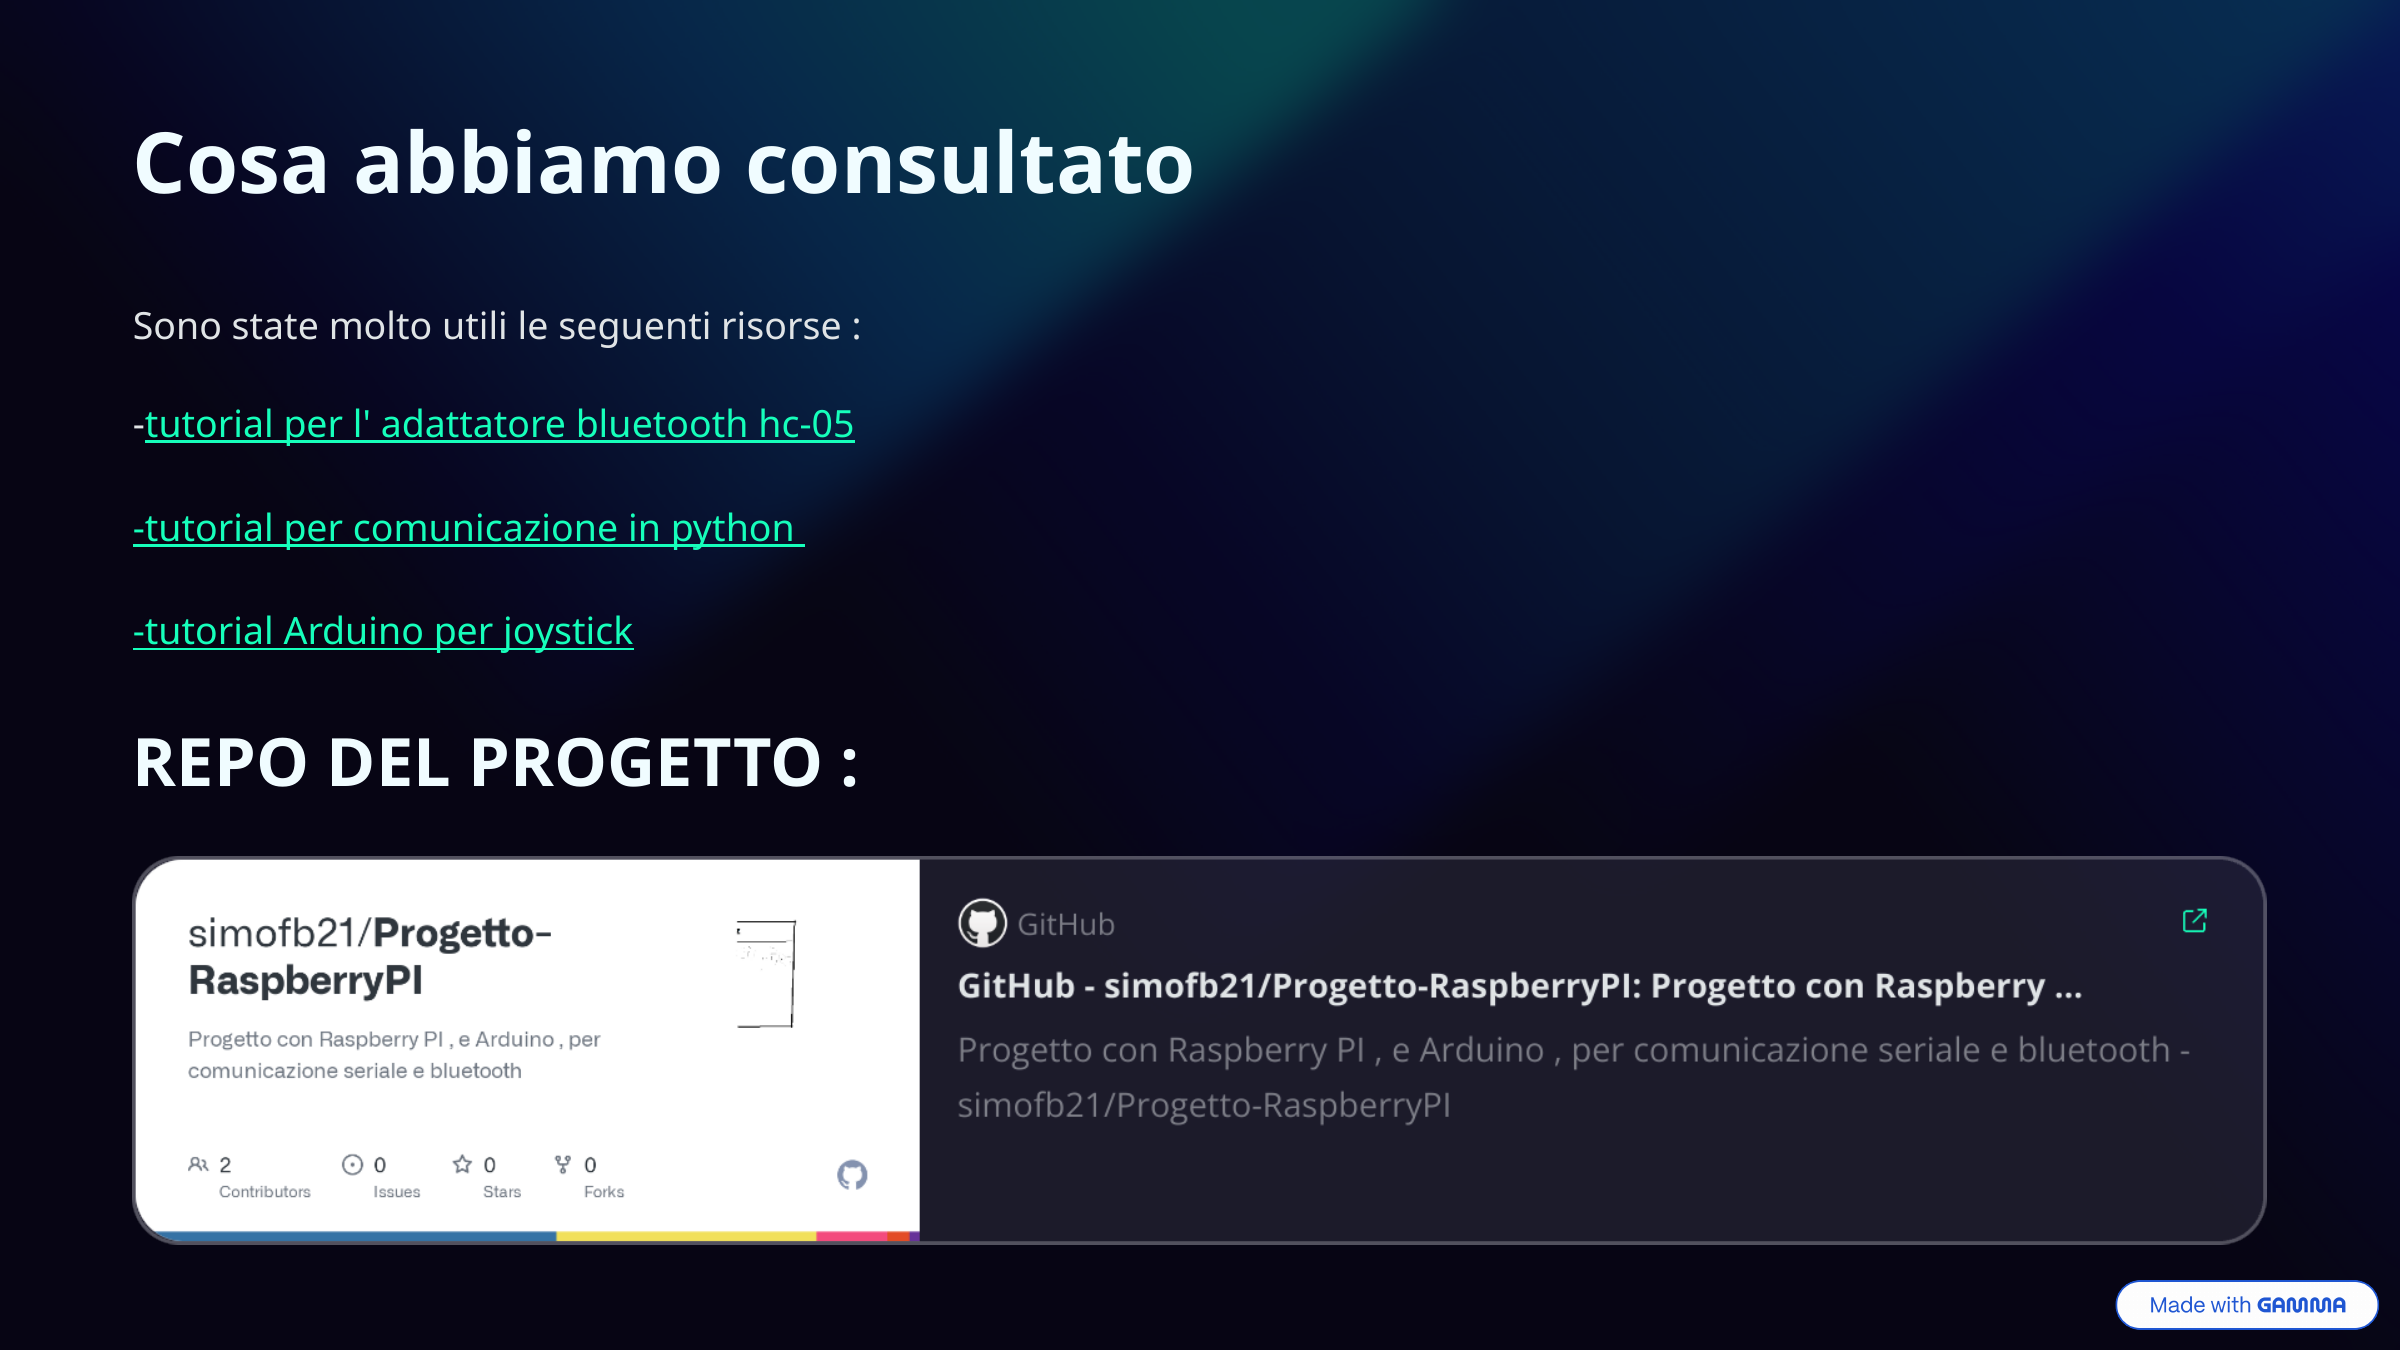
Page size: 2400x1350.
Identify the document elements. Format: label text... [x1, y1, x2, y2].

picture [2106, 1271, 2389, 1339]
text_box Sono state molto utili le seguenti risorse : [132, 287, 2267, 348]
text_box -tutorial per l' adattatore bluetooth hc-05 [132, 390, 2267, 452]
text_box -tutorial Arduino per joystick [132, 597, 2267, 659]
text_box REPO DEL PROGETTO : [132, 715, 836, 800]
picture [132, 856, 2267, 1245]
text_box -tutorial per comunicazione in python [132, 494, 2267, 555]
text_box Cosa abbiamo consultato [132, 105, 1139, 212]
